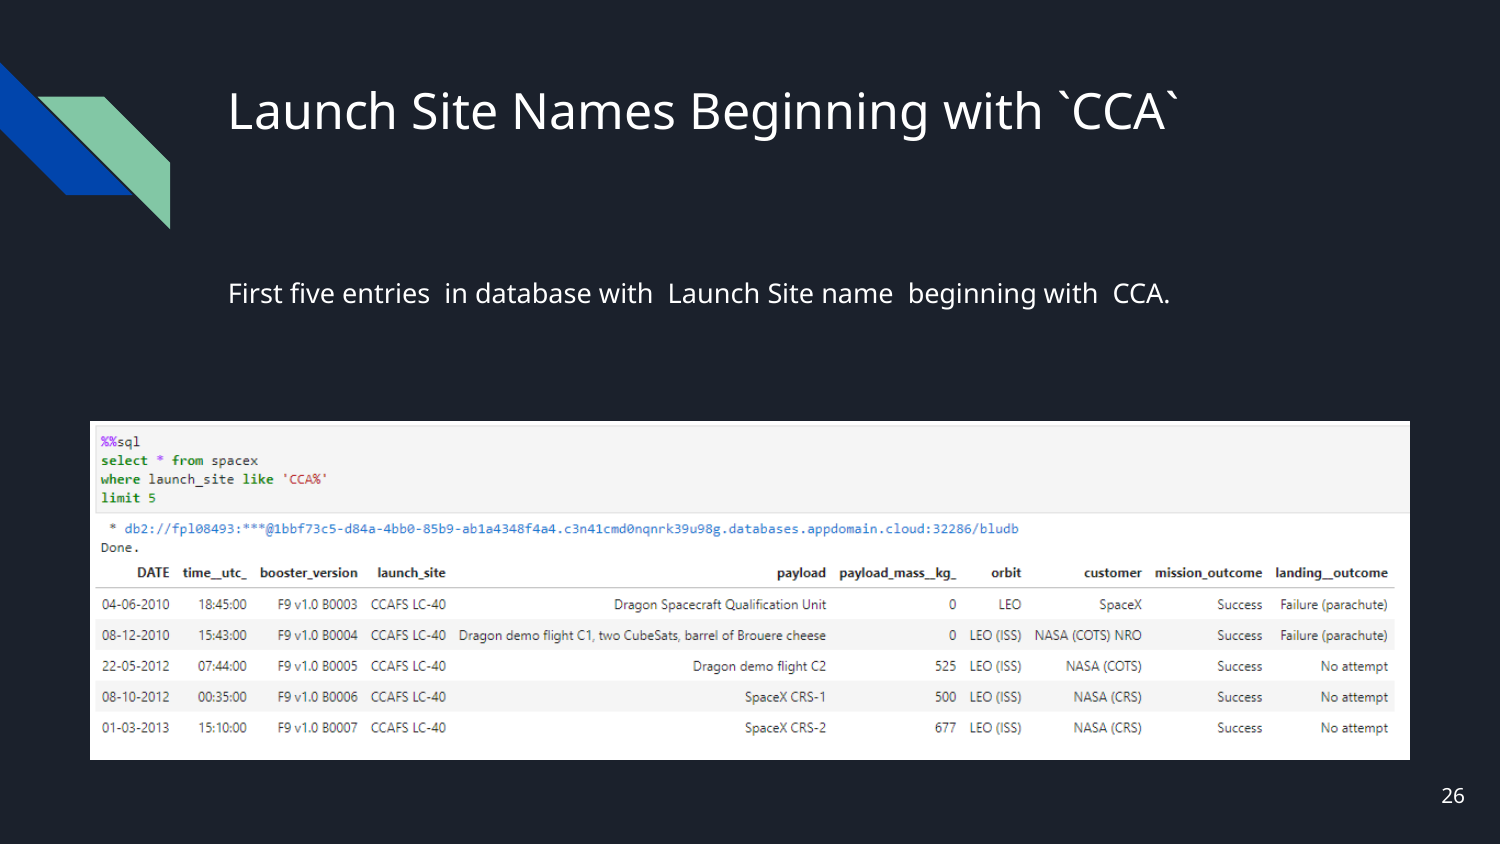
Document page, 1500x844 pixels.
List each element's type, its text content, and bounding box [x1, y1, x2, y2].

title Launch Site Names Beginning with `CCA` [212, 64, 1368, 215]
list First five entries in database with Launch Site name beginning with CCA. [212, 257, 1368, 378]
slide_number ‹#› [1389, 764, 1480, 830]
picture [90, 421, 1410, 760]
